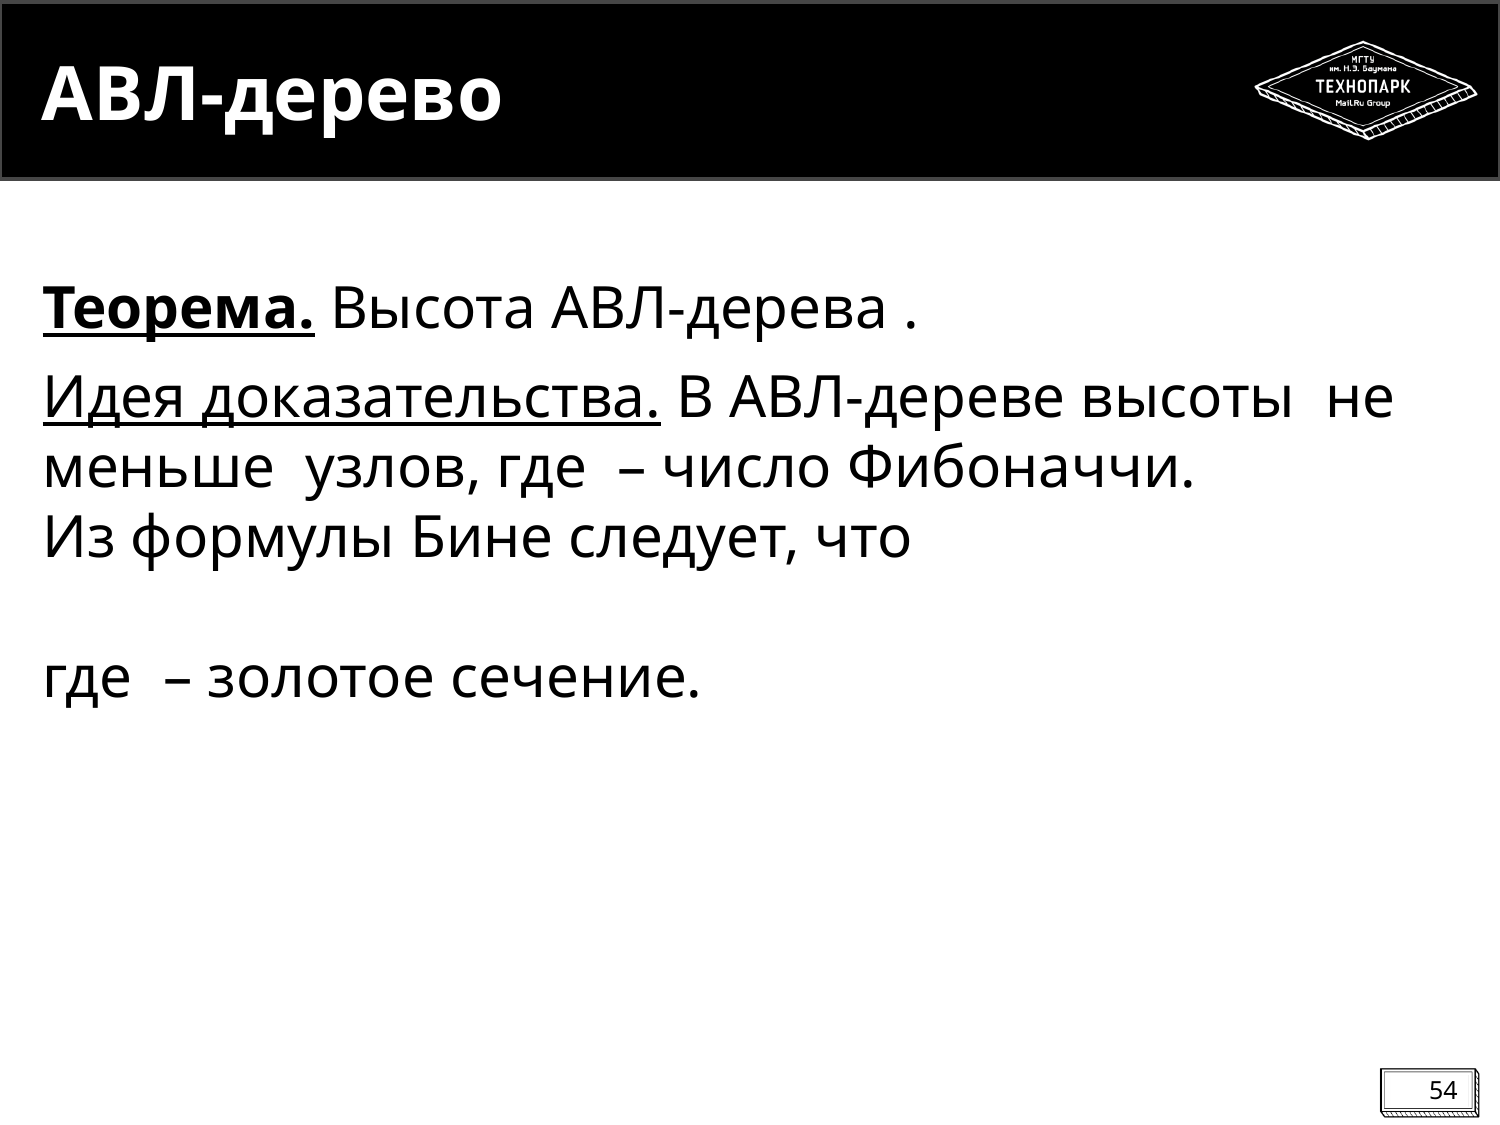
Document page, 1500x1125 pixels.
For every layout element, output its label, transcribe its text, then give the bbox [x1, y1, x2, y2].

picture [1366, 1060, 1495, 1125]
picture [1250, 19, 1492, 162]
title АВЛ-дерево [26, 15, 1250, 166]
slide_number 54 [1130, 1069, 1473, 1114]
